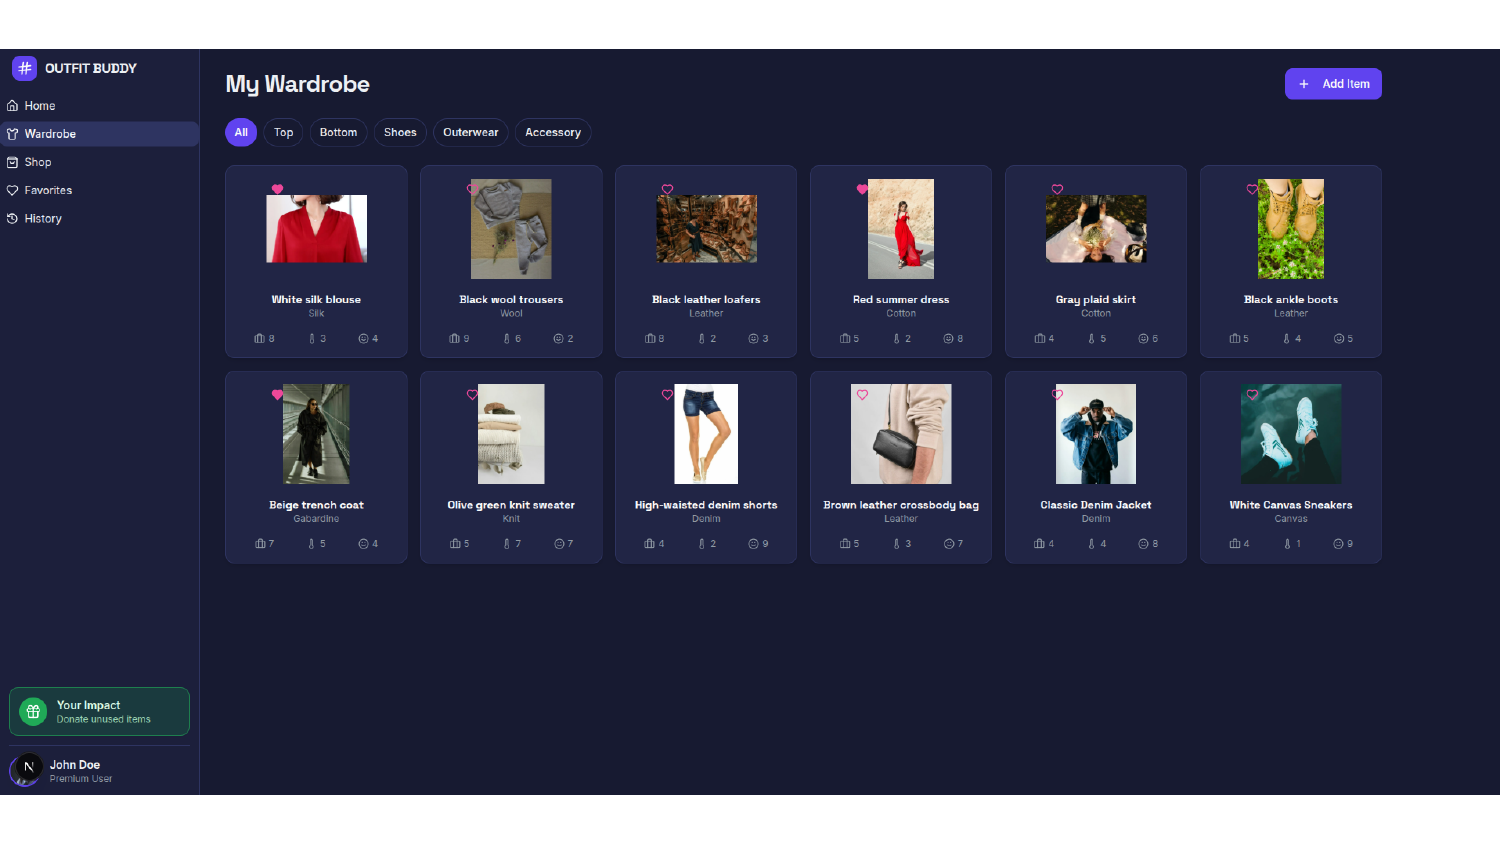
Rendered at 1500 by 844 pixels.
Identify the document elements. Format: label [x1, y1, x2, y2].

picture [0, 48, 1500, 795]
